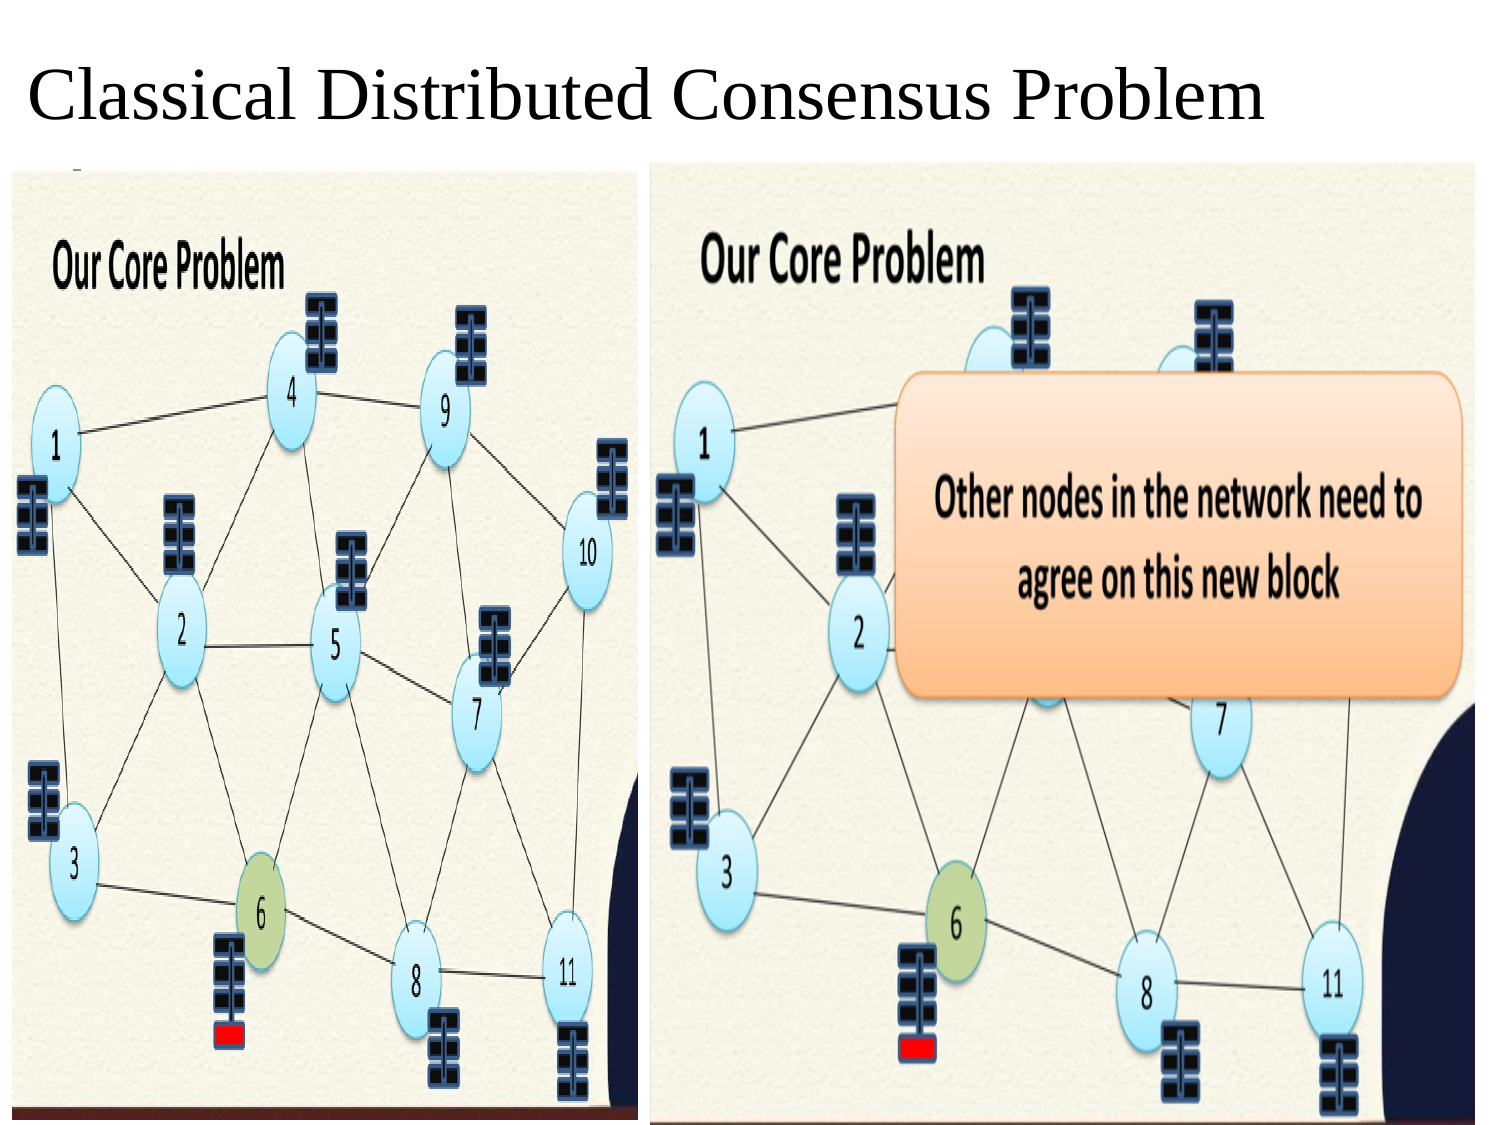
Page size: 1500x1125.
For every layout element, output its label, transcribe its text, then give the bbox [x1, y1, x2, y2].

text_box Classical Distributed Consensus Problem [12, 37, 1388, 143]
picture [12, 169, 638, 1120]
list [649, 162, 1476, 1125]
